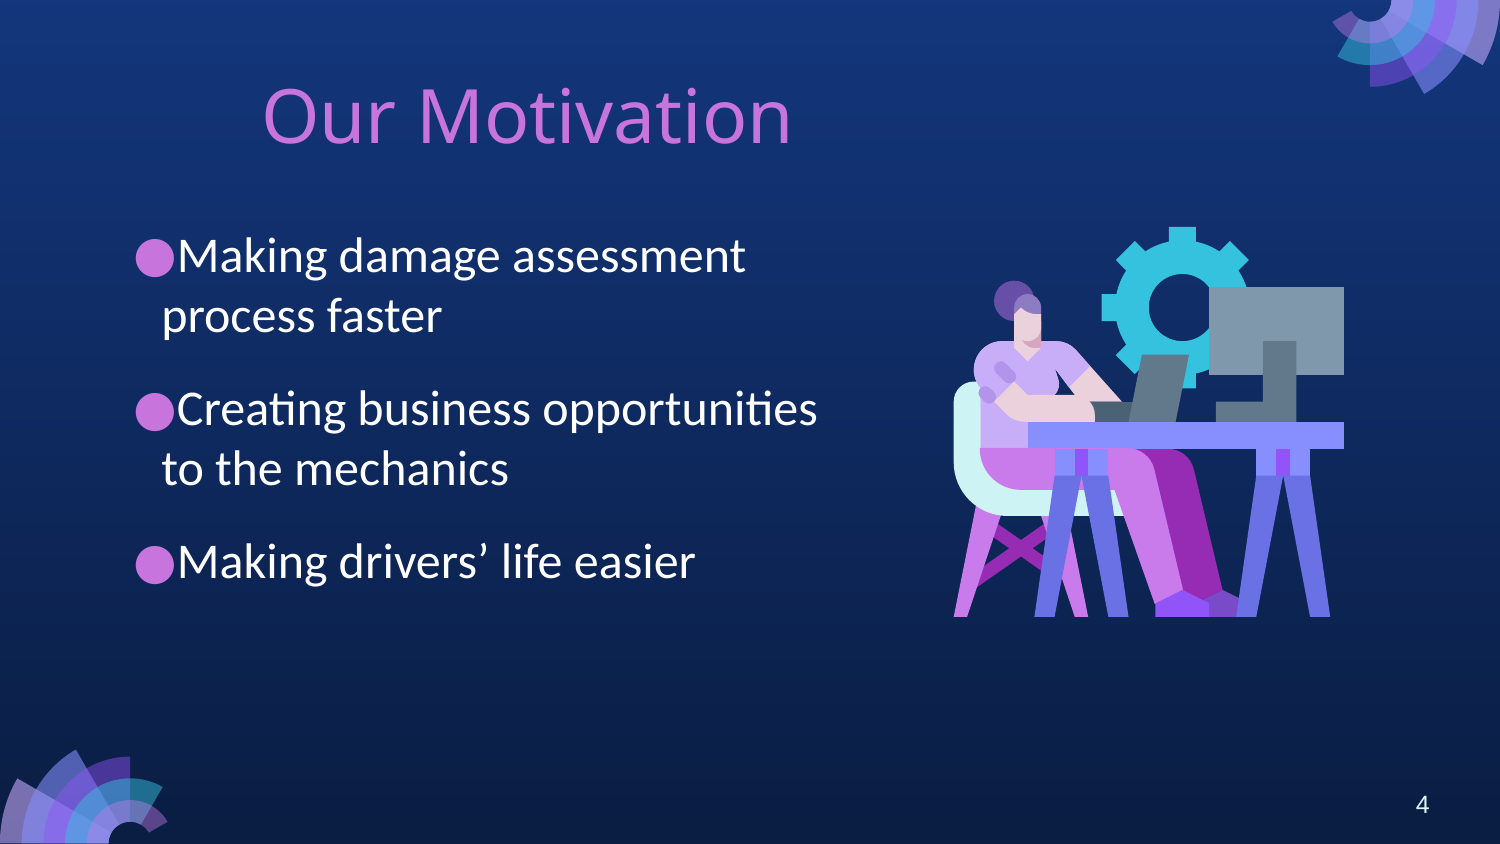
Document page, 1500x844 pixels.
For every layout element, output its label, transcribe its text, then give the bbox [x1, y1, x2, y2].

slide_number 4 [1107, 780, 1445, 826]
list Making damage assessment process faster Creating business opportunities to the mechanics Making drivers’ life easier [118, 207, 878, 728]
title Our Motivation [245, 53, 1500, 148]
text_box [953, 226, 1344, 618]
